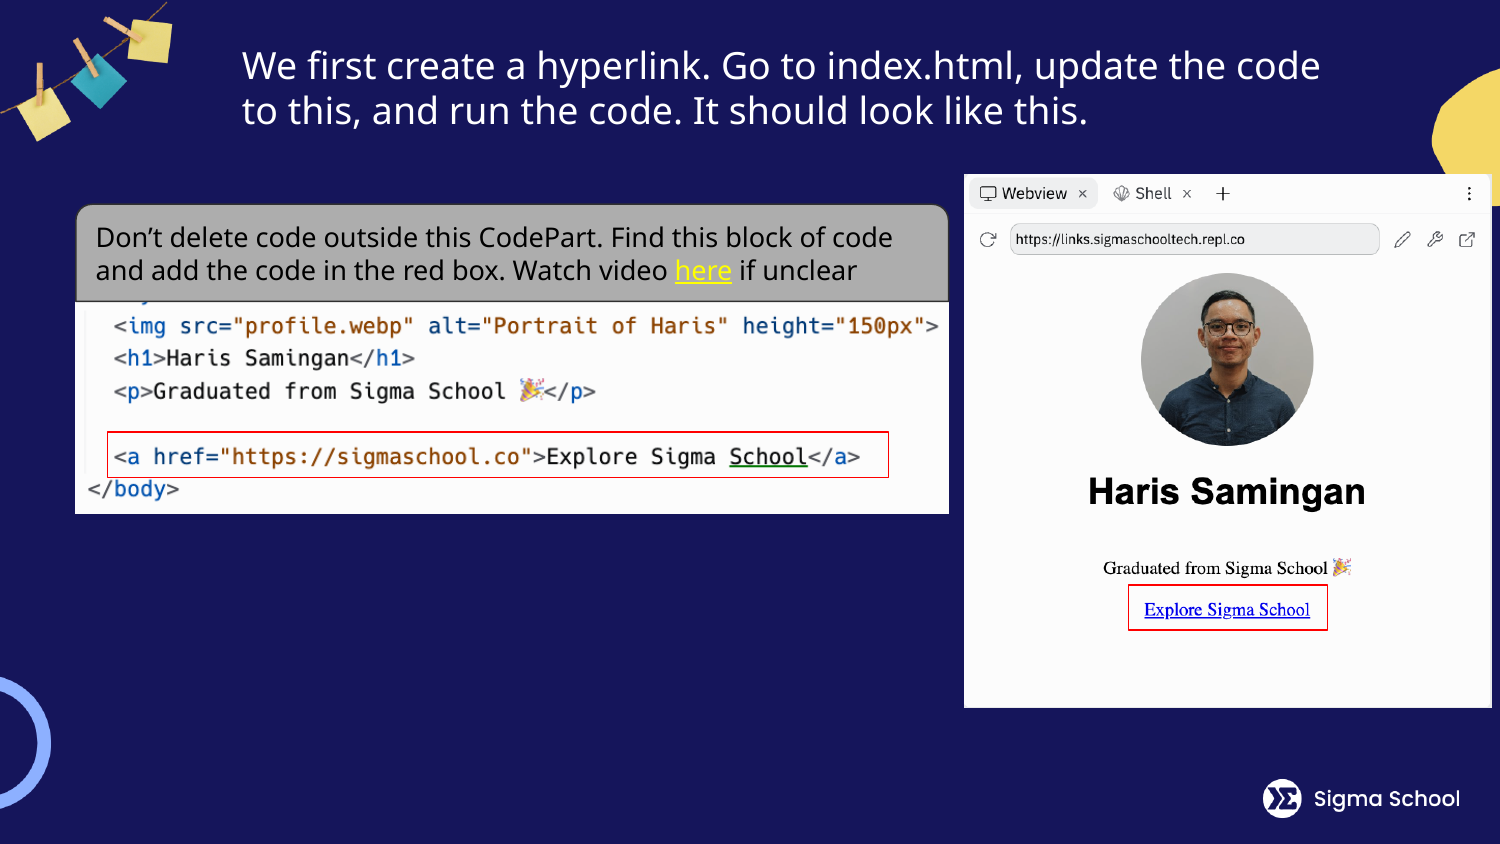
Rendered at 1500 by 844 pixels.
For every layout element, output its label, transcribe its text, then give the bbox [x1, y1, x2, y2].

text_box Don’t delete code outside this CodePart. Find this block of code and add the code in the red box. Watch video here if unclear [75, 204, 949, 266]
picture [0, 0, 949, 844]
title We first create a hyperlink. Go to index.html, update the code to this, and run the code. It should look like this. [226, 35, 1359, 139]
picture [964, 0, 1500, 844]
